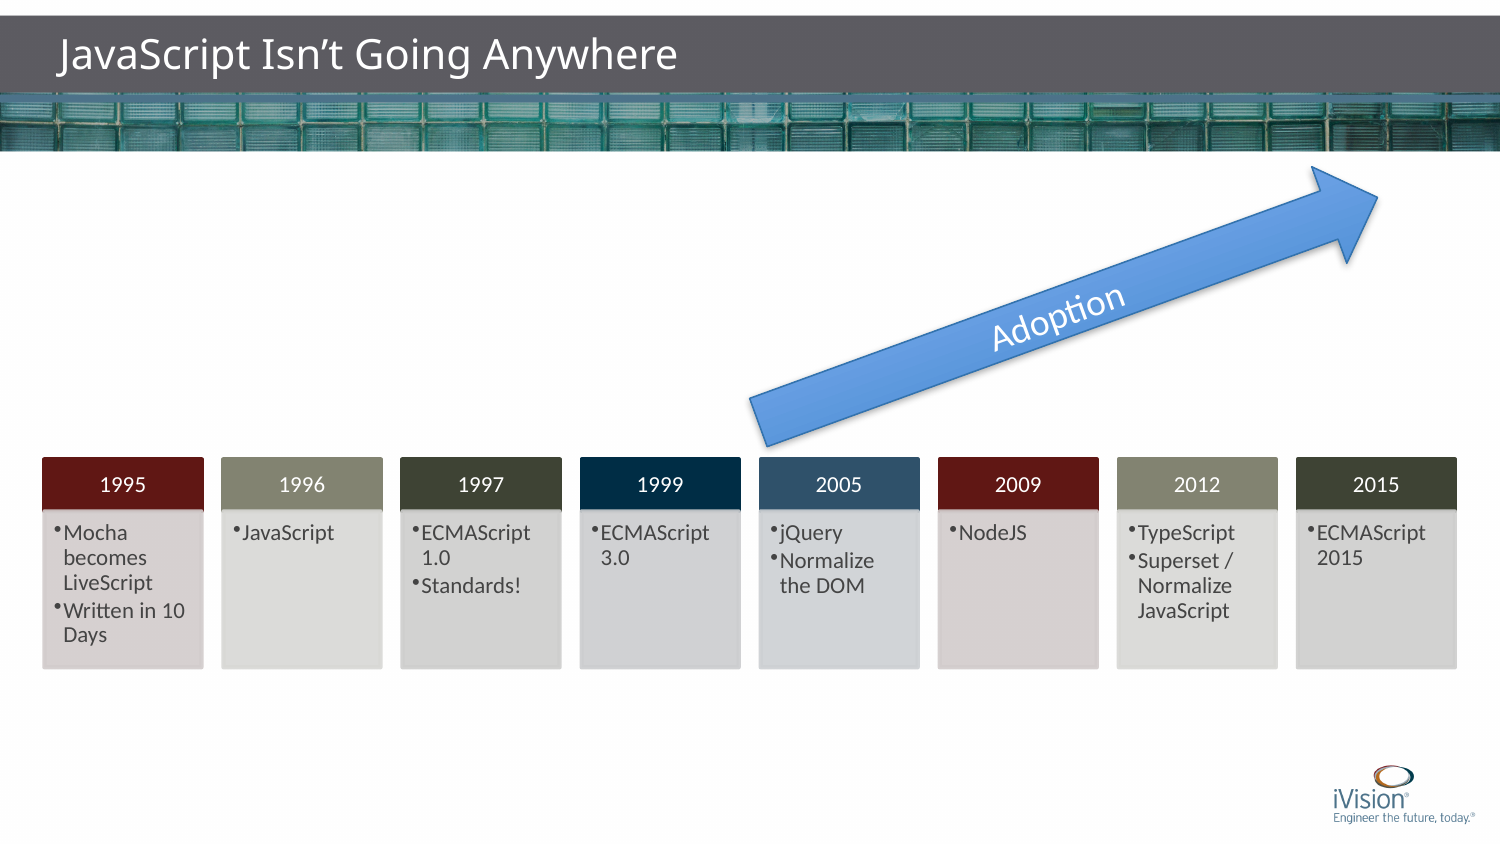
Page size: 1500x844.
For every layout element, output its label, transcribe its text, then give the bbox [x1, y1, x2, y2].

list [43, 273, 1456, 844]
list JavaScript Isn’t Going Anywhere [44, 33, 1092, 80]
picture [0, 0, 1500, 844]
text_box Adoption [1094, 166, 1379, 272]
